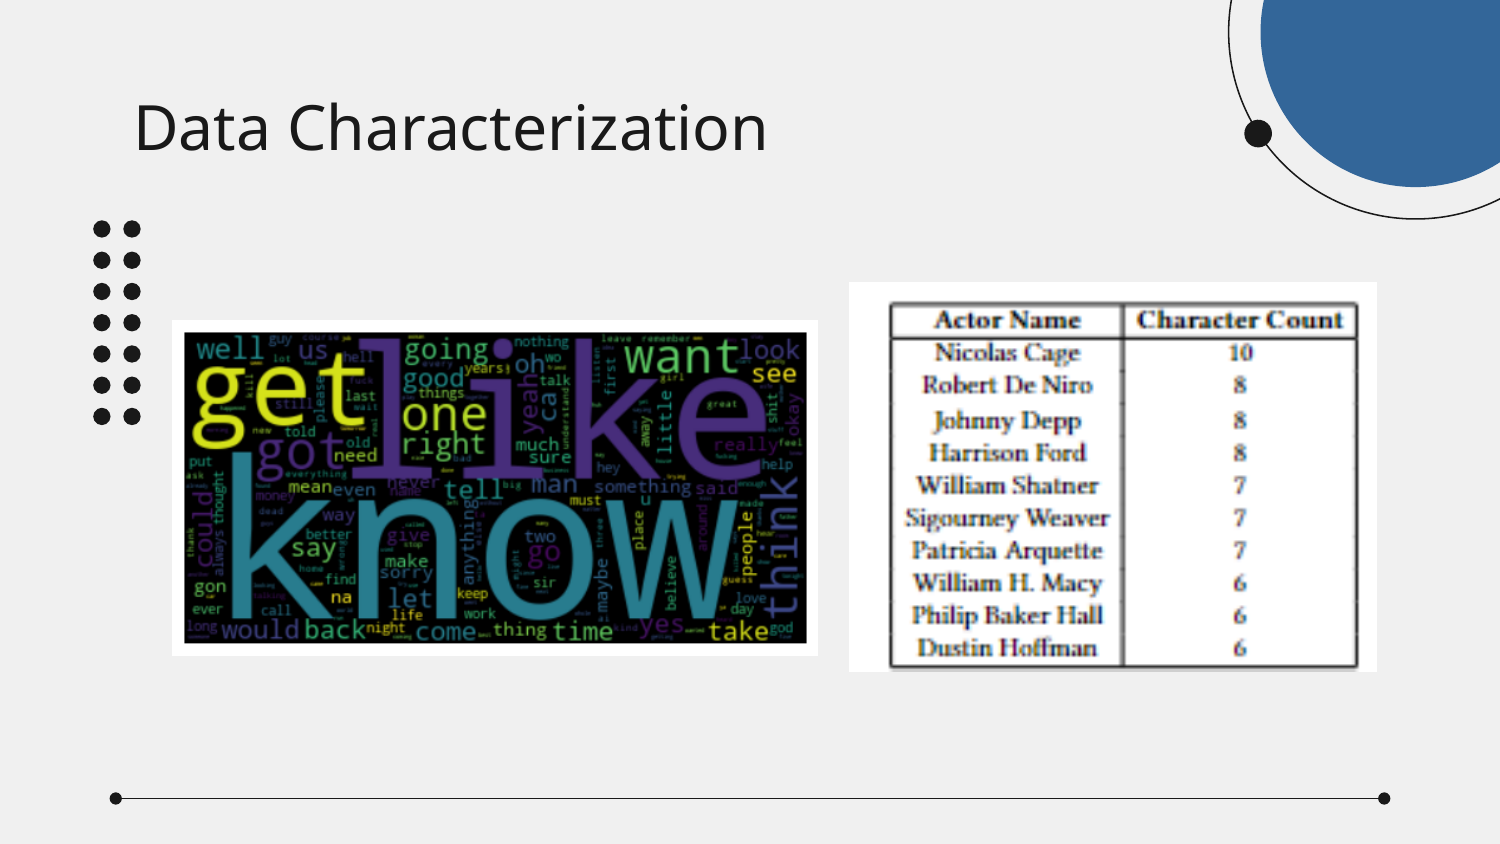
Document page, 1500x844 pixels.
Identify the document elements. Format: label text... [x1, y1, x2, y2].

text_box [1156, 0, 1500, 291]
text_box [14, 298, 220, 347]
picture [172, 319, 818, 656]
picture [849, 282, 1377, 672]
title Data Characterization [118, 72, 1151, 167]
